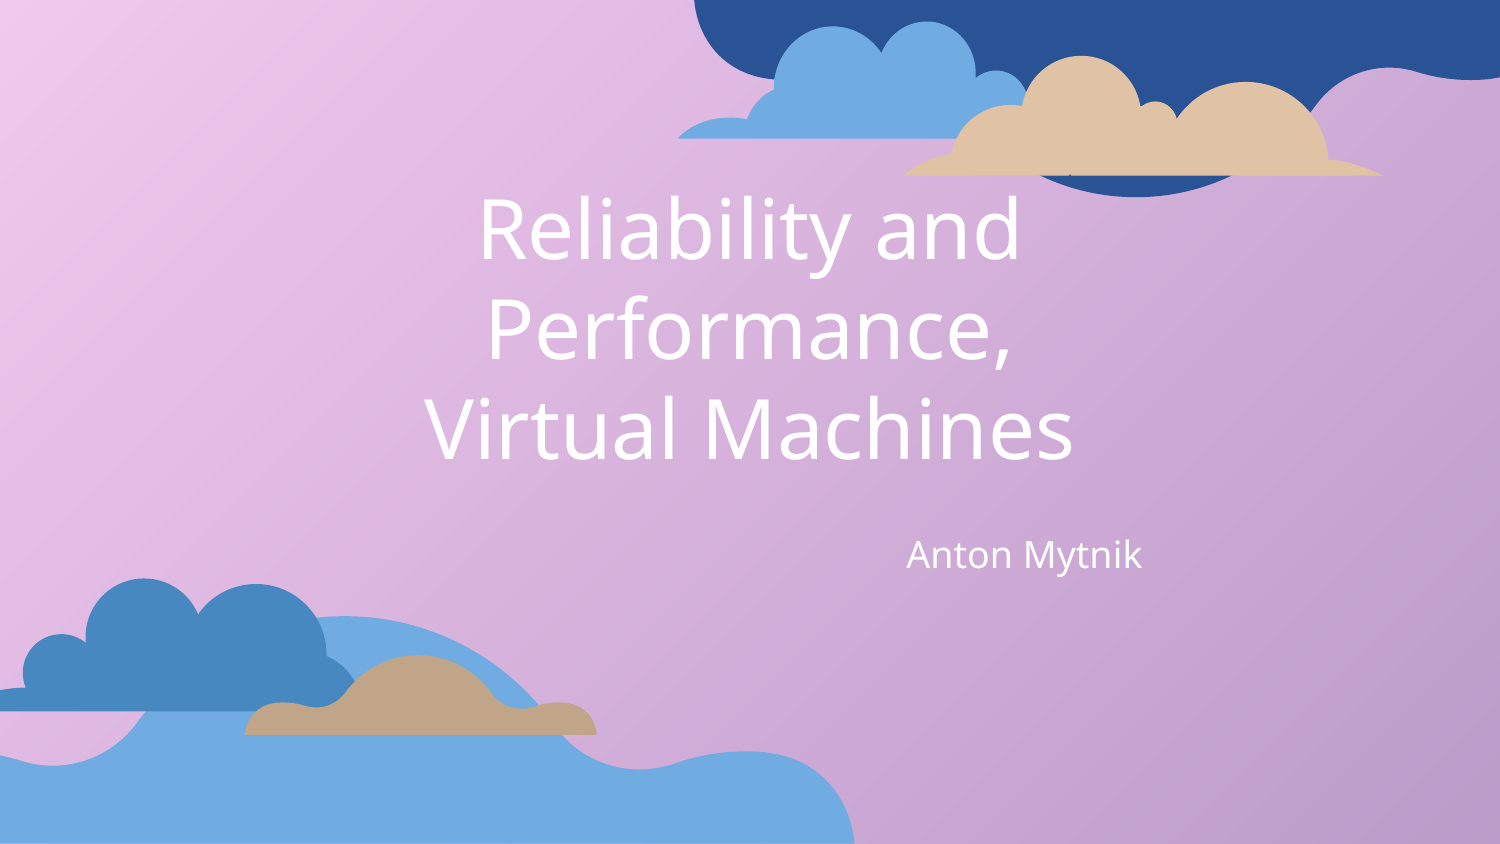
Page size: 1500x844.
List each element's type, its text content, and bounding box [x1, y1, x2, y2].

title Anton Mytnik [342, 516, 1158, 592]
subtitle Reliability and Performance, Virtual Machines [342, 279, 1158, 492]
